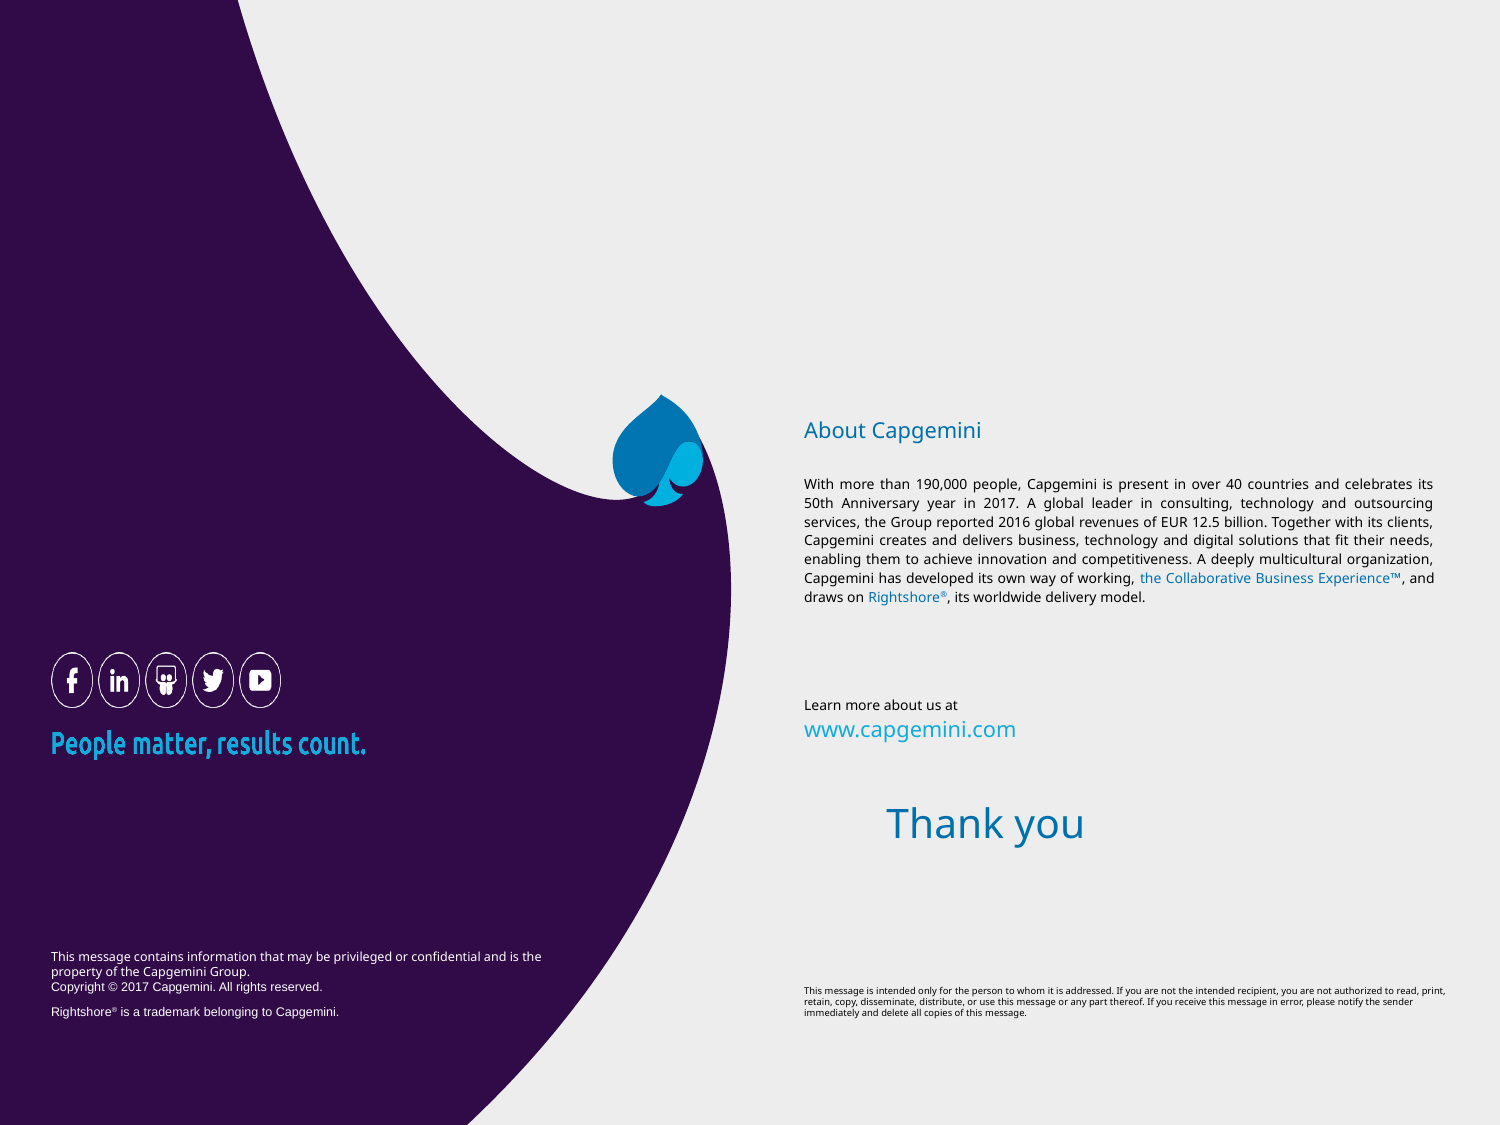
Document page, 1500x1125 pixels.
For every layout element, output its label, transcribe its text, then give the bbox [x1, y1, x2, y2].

picture [50, 727, 366, 761]
title Thank you [472, 803, 1500, 876]
picture [51, 652, 93, 708]
picture [192, 652, 234, 708]
picture [98, 652, 140, 708]
picture [239, 652, 281, 708]
picture [145, 652, 187, 708]
